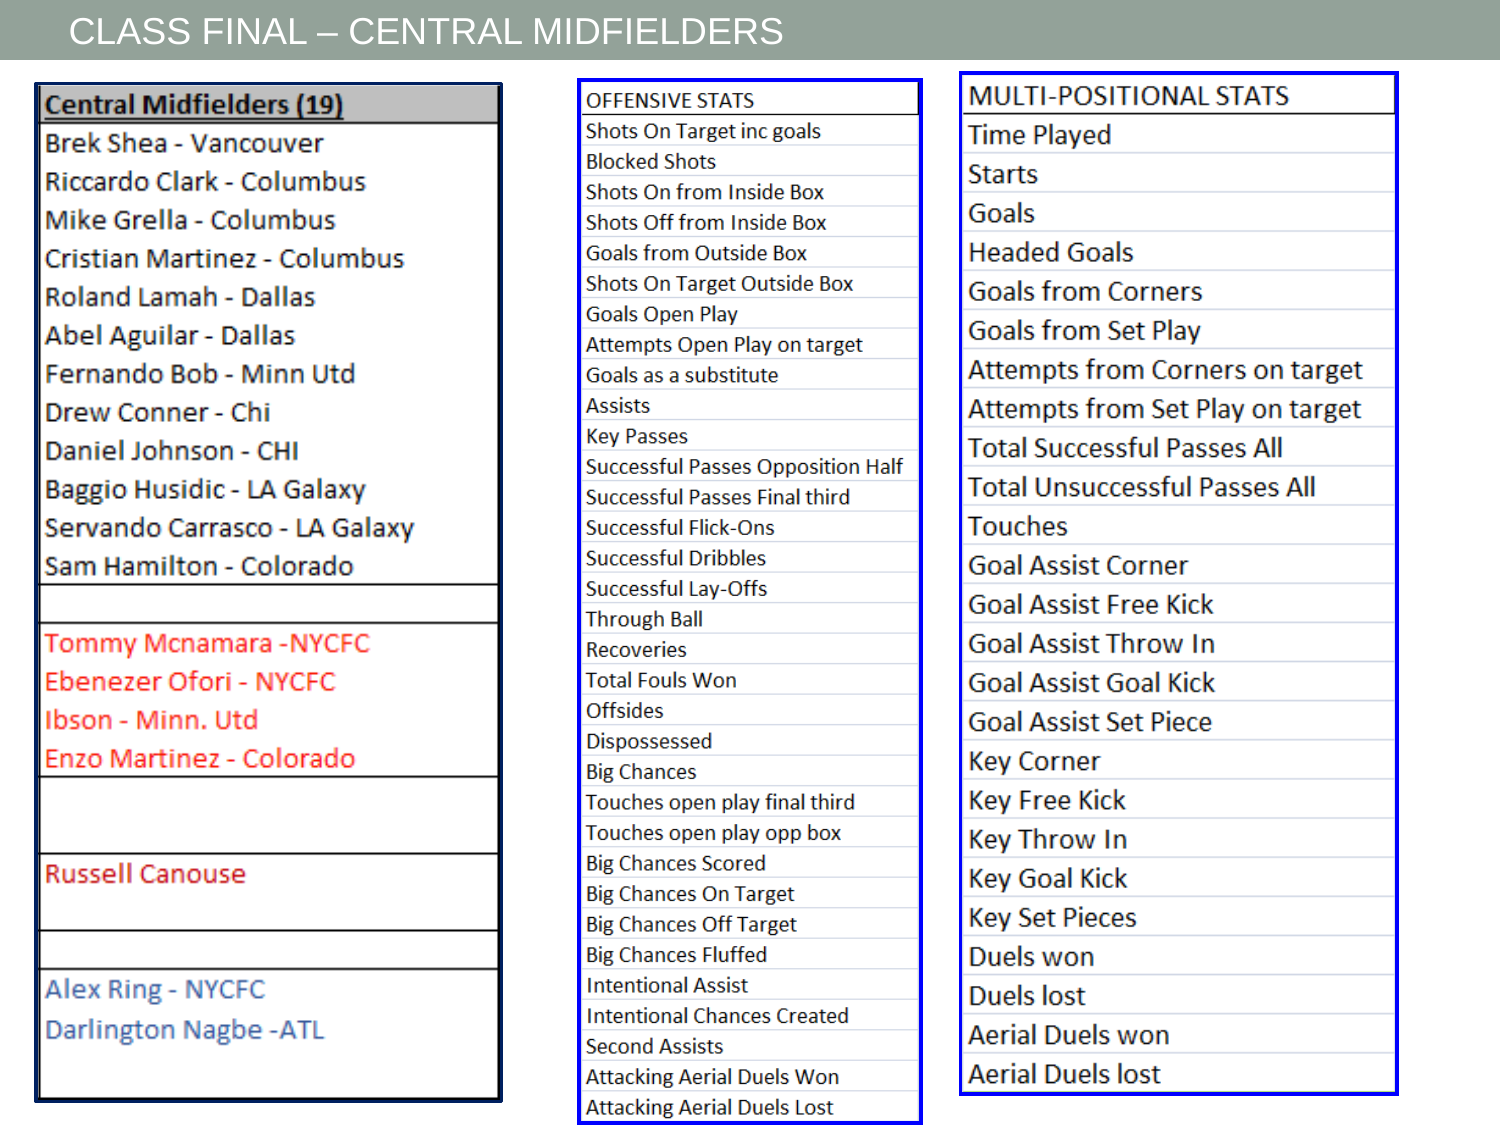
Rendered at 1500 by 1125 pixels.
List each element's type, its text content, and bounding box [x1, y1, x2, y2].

text_box CLASS FINAL – CENTRAL MIDFIELDERS [53, 0, 800, 60]
picture [962, 74, 1396, 1093]
picture [581, 81, 919, 1122]
picture [37, 84, 501, 1101]
